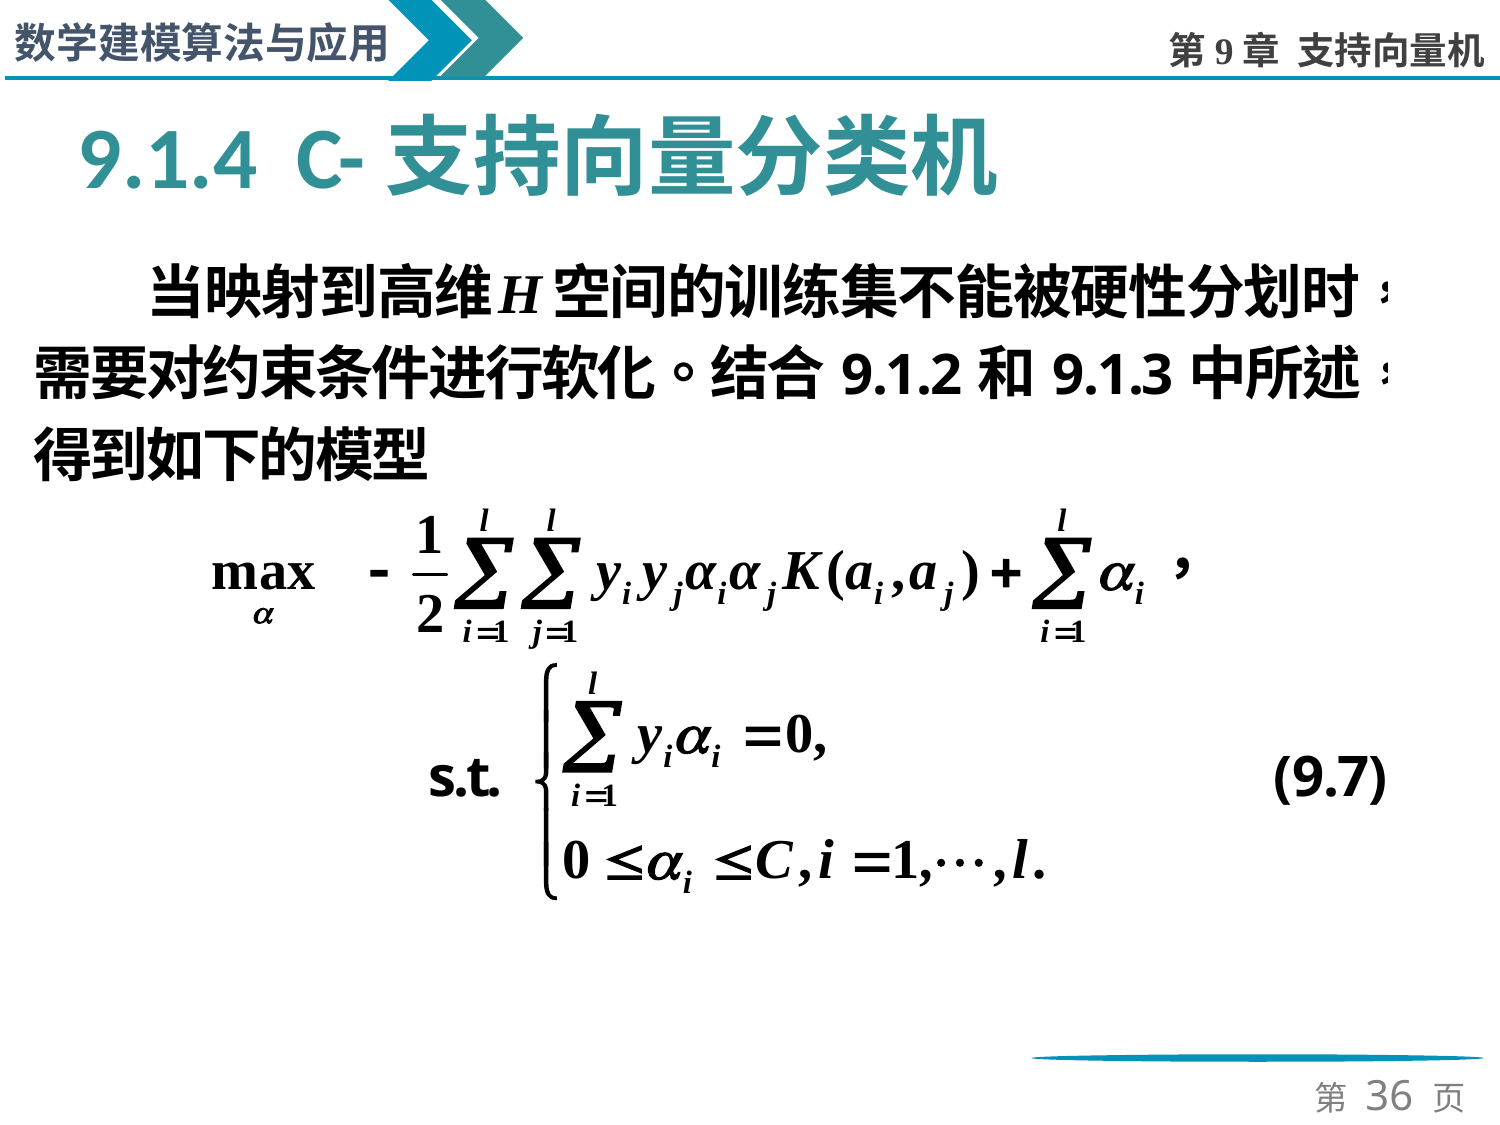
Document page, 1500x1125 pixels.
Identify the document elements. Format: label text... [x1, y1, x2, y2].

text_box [33, 255, 1389, 907]
text_box 9.1.4 C-支持向量分类机 [63, 94, 1359, 214]
